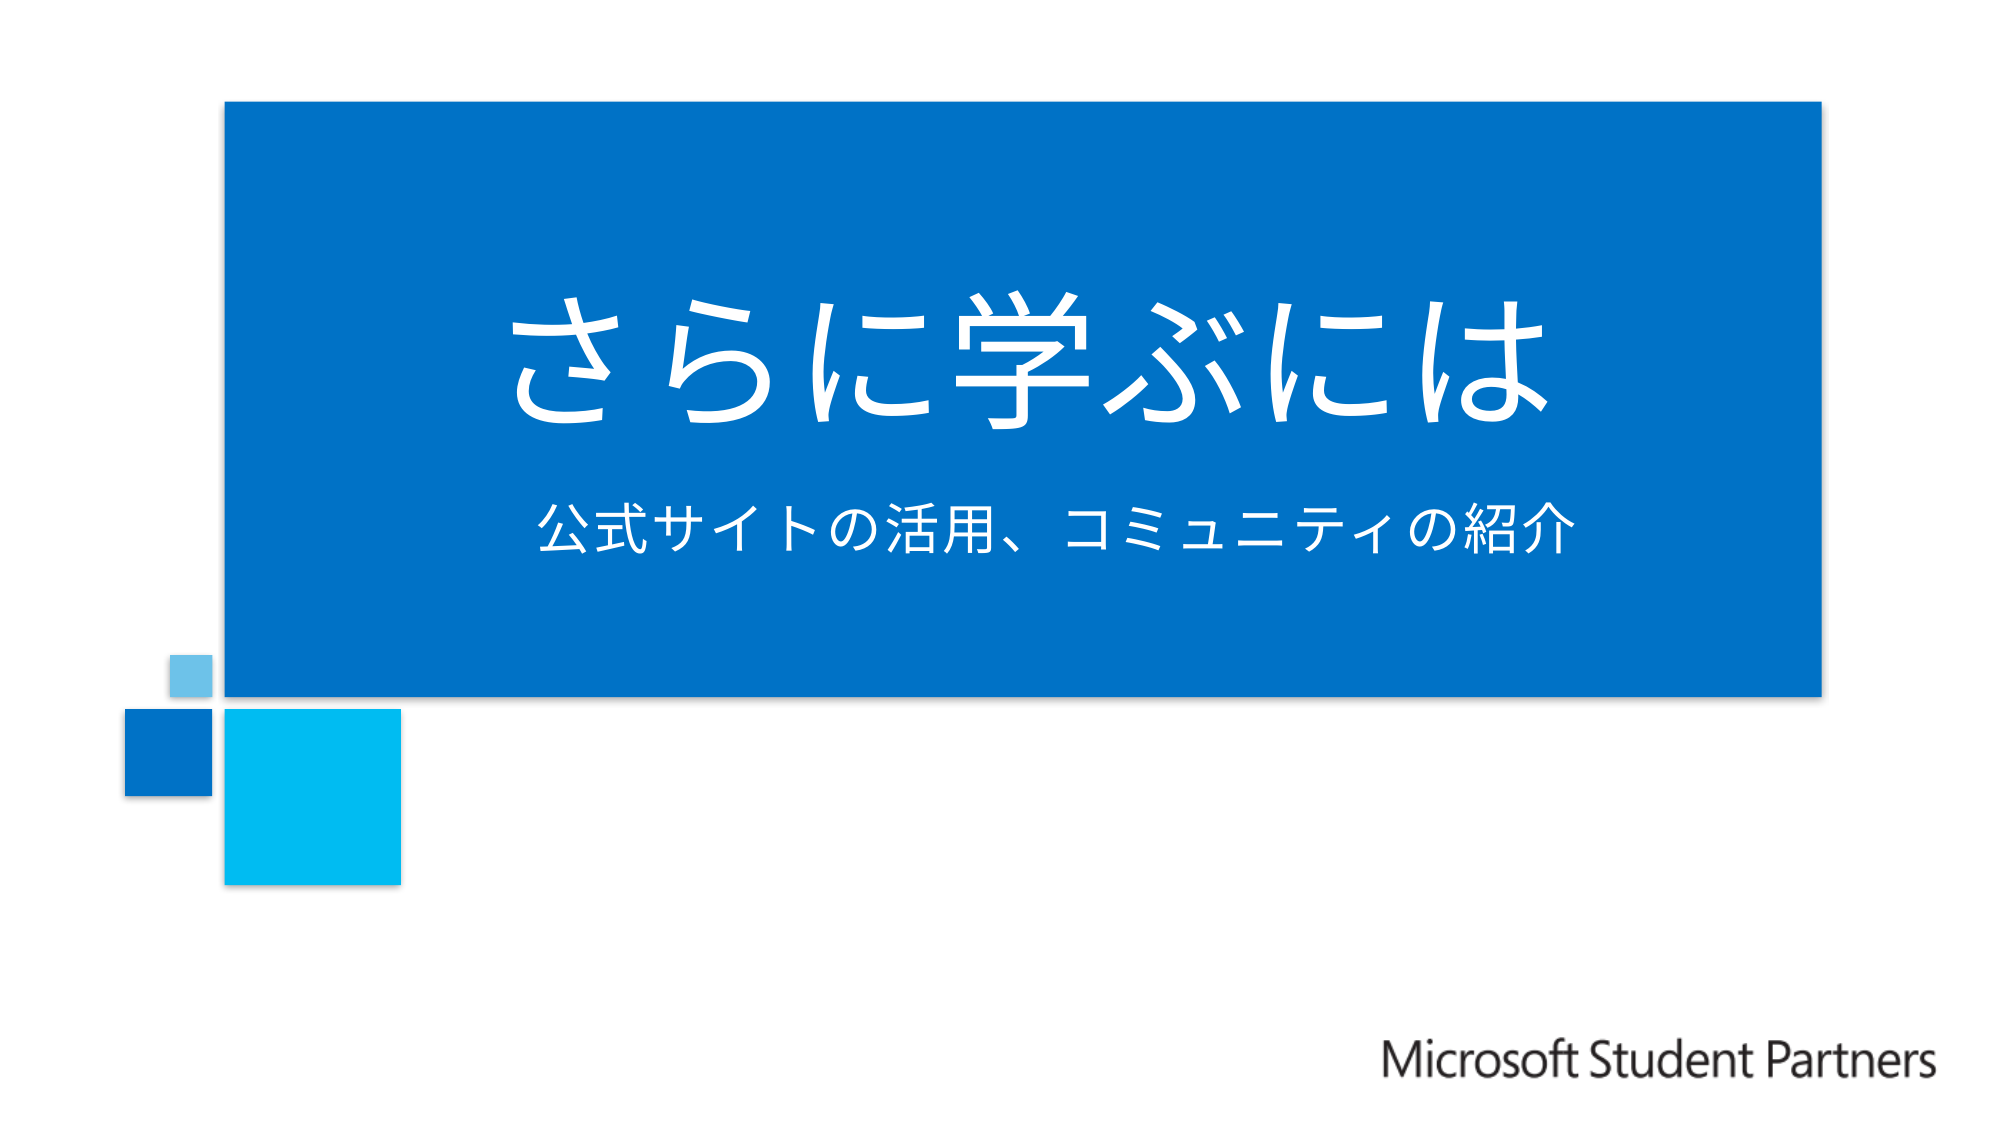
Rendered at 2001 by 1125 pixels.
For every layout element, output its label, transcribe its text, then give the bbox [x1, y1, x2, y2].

list 公式サイトの活用、コミュニティの紹介 [292, 476, 1822, 568]
title さらに学ぶには [224, 294, 1822, 476]
